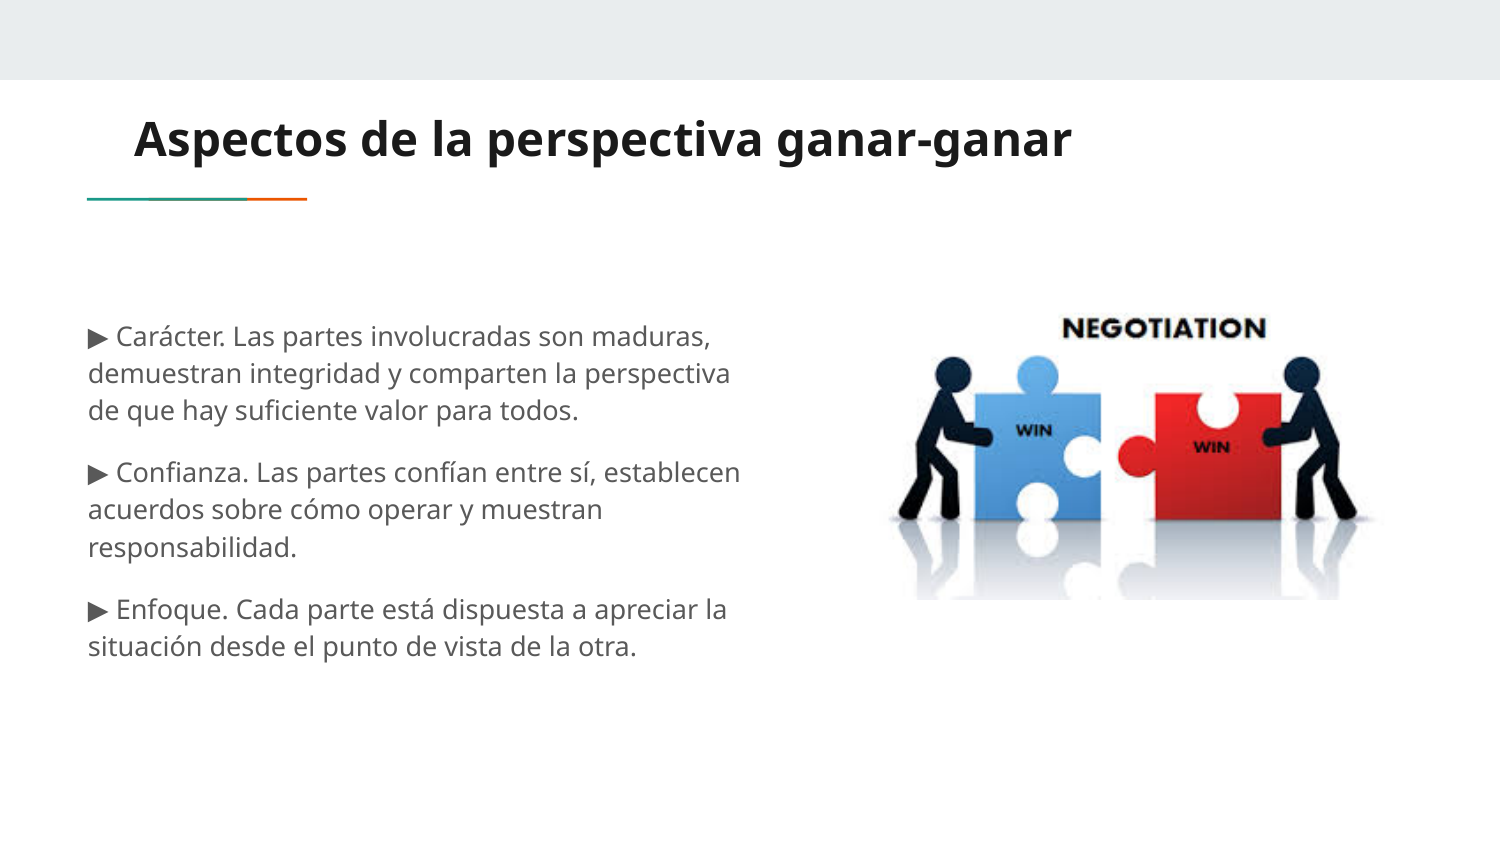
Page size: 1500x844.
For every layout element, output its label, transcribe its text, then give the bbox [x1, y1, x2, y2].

list ▶ Carácter. Las partes involucradas son maduras, demuestran integridad y comparten la perspectiva de que hay suficiente valor para todos. ▶ Confianza. Las partes confían entre sí, establecen acuerdos sobre cómo operar y muestran responsabilidad. ▶ Enfoque. Cada parte está dispuesta a apreciar la situación desde el punto de vista de la otra. [72, 299, 781, 698]
title Aspectos de la perspectiva ganar-ganar [119, 94, 1381, 183]
picture [874, 298, 1401, 600]
